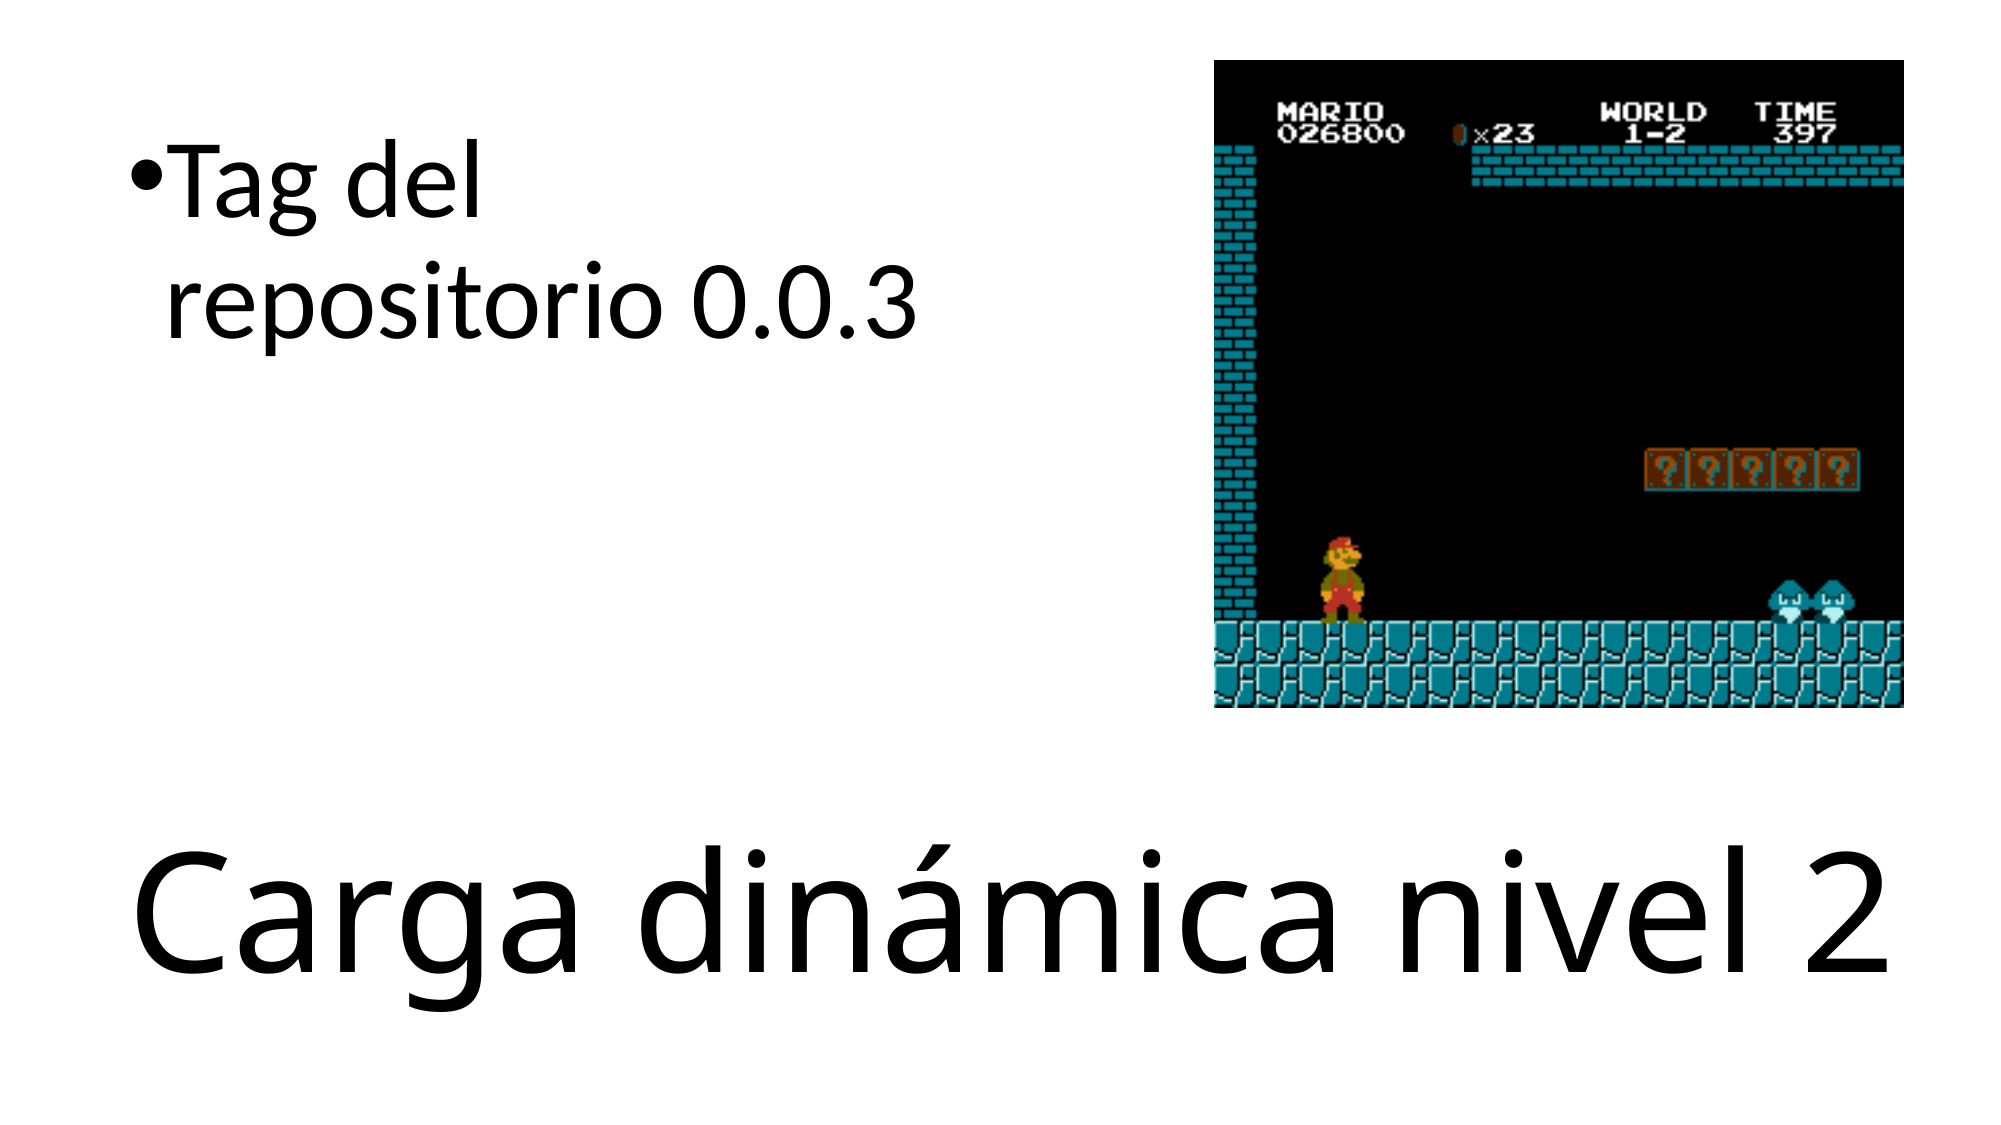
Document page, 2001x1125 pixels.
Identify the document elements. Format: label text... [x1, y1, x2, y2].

list Tag del repositorio 0.0.3 [112, 112, 968, 708]
picture [1214, 60, 1904, 708]
title Carga dinámica nivel 2 [112, 736, 1936, 1102]
